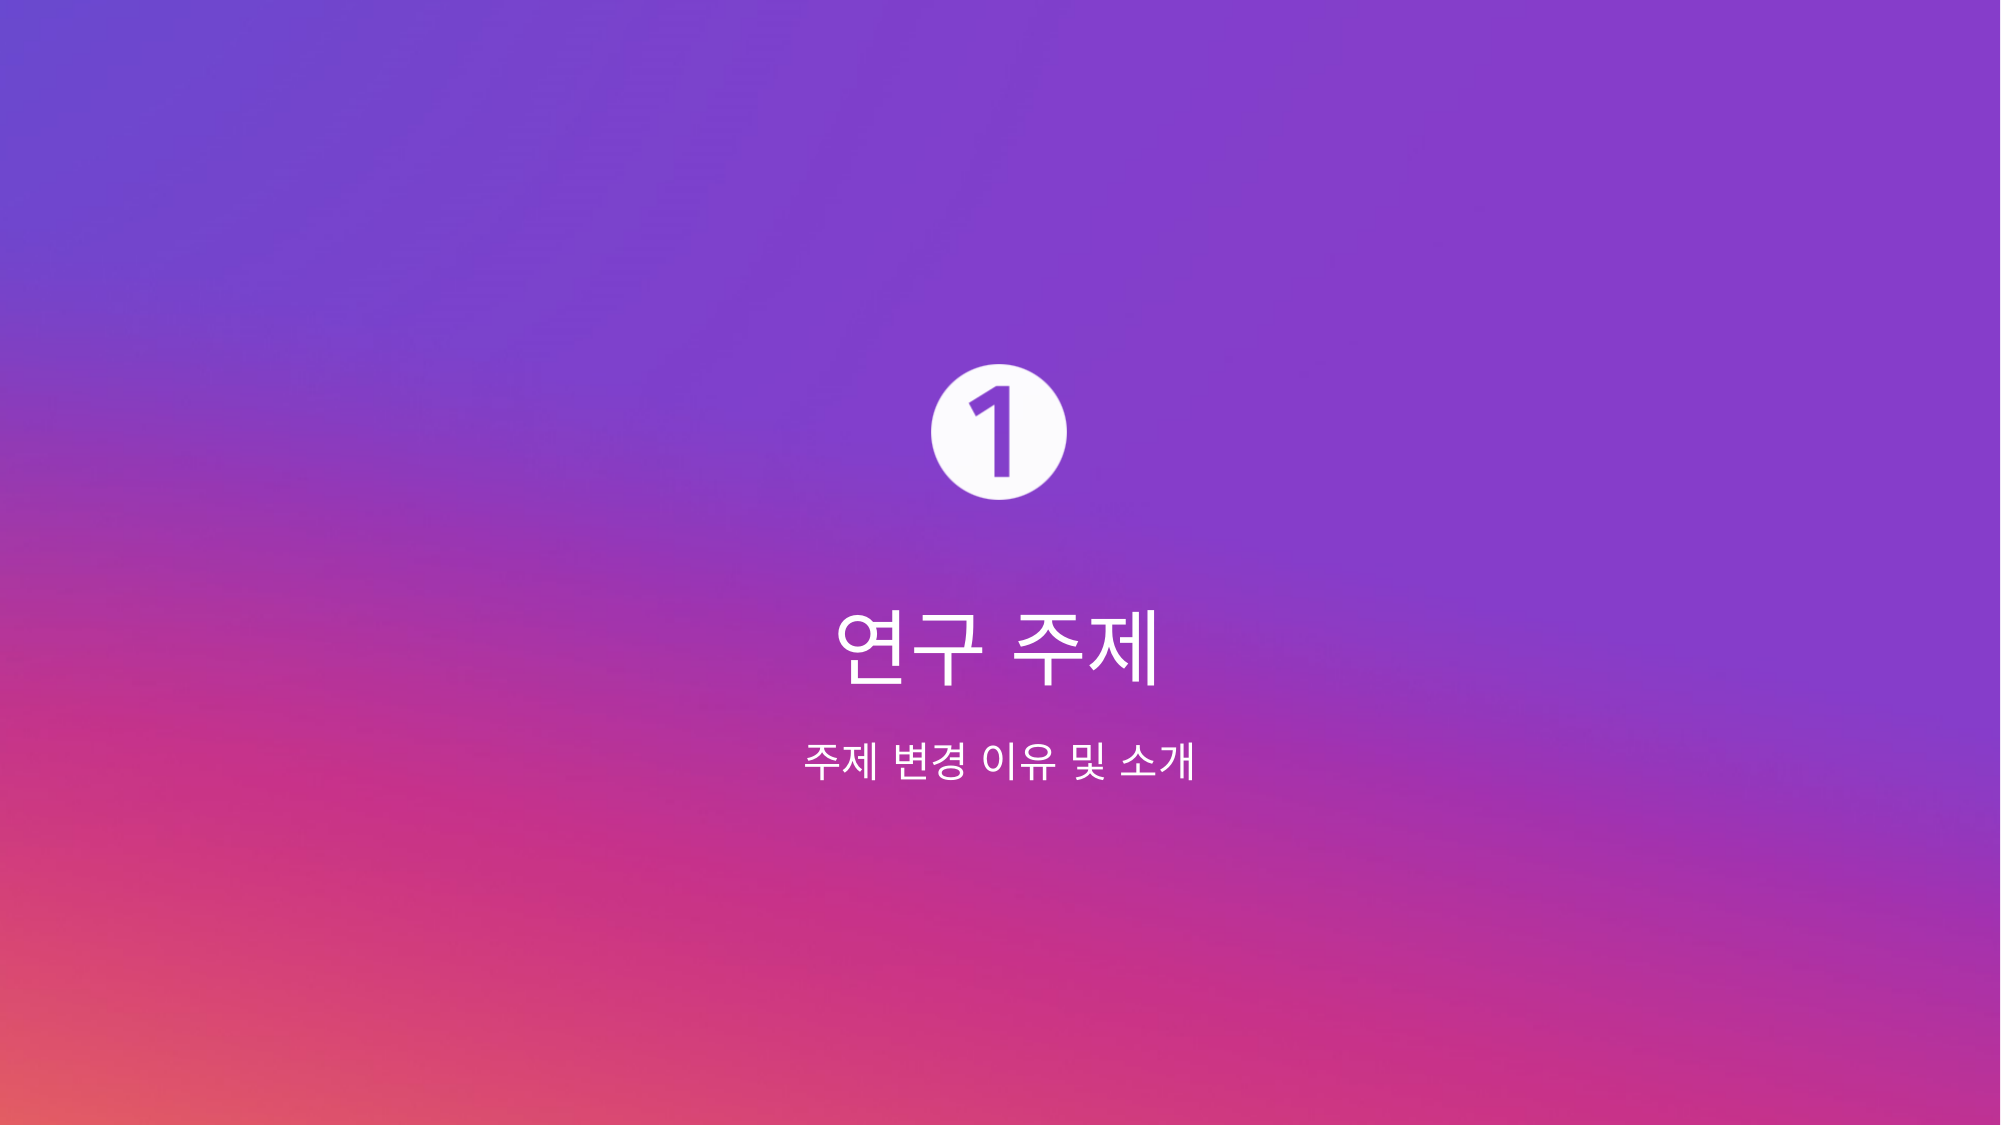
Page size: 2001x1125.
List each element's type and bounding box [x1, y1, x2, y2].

text_box [790, 331, 1209, 794]
picture [0, 0, 2001, 1125]
